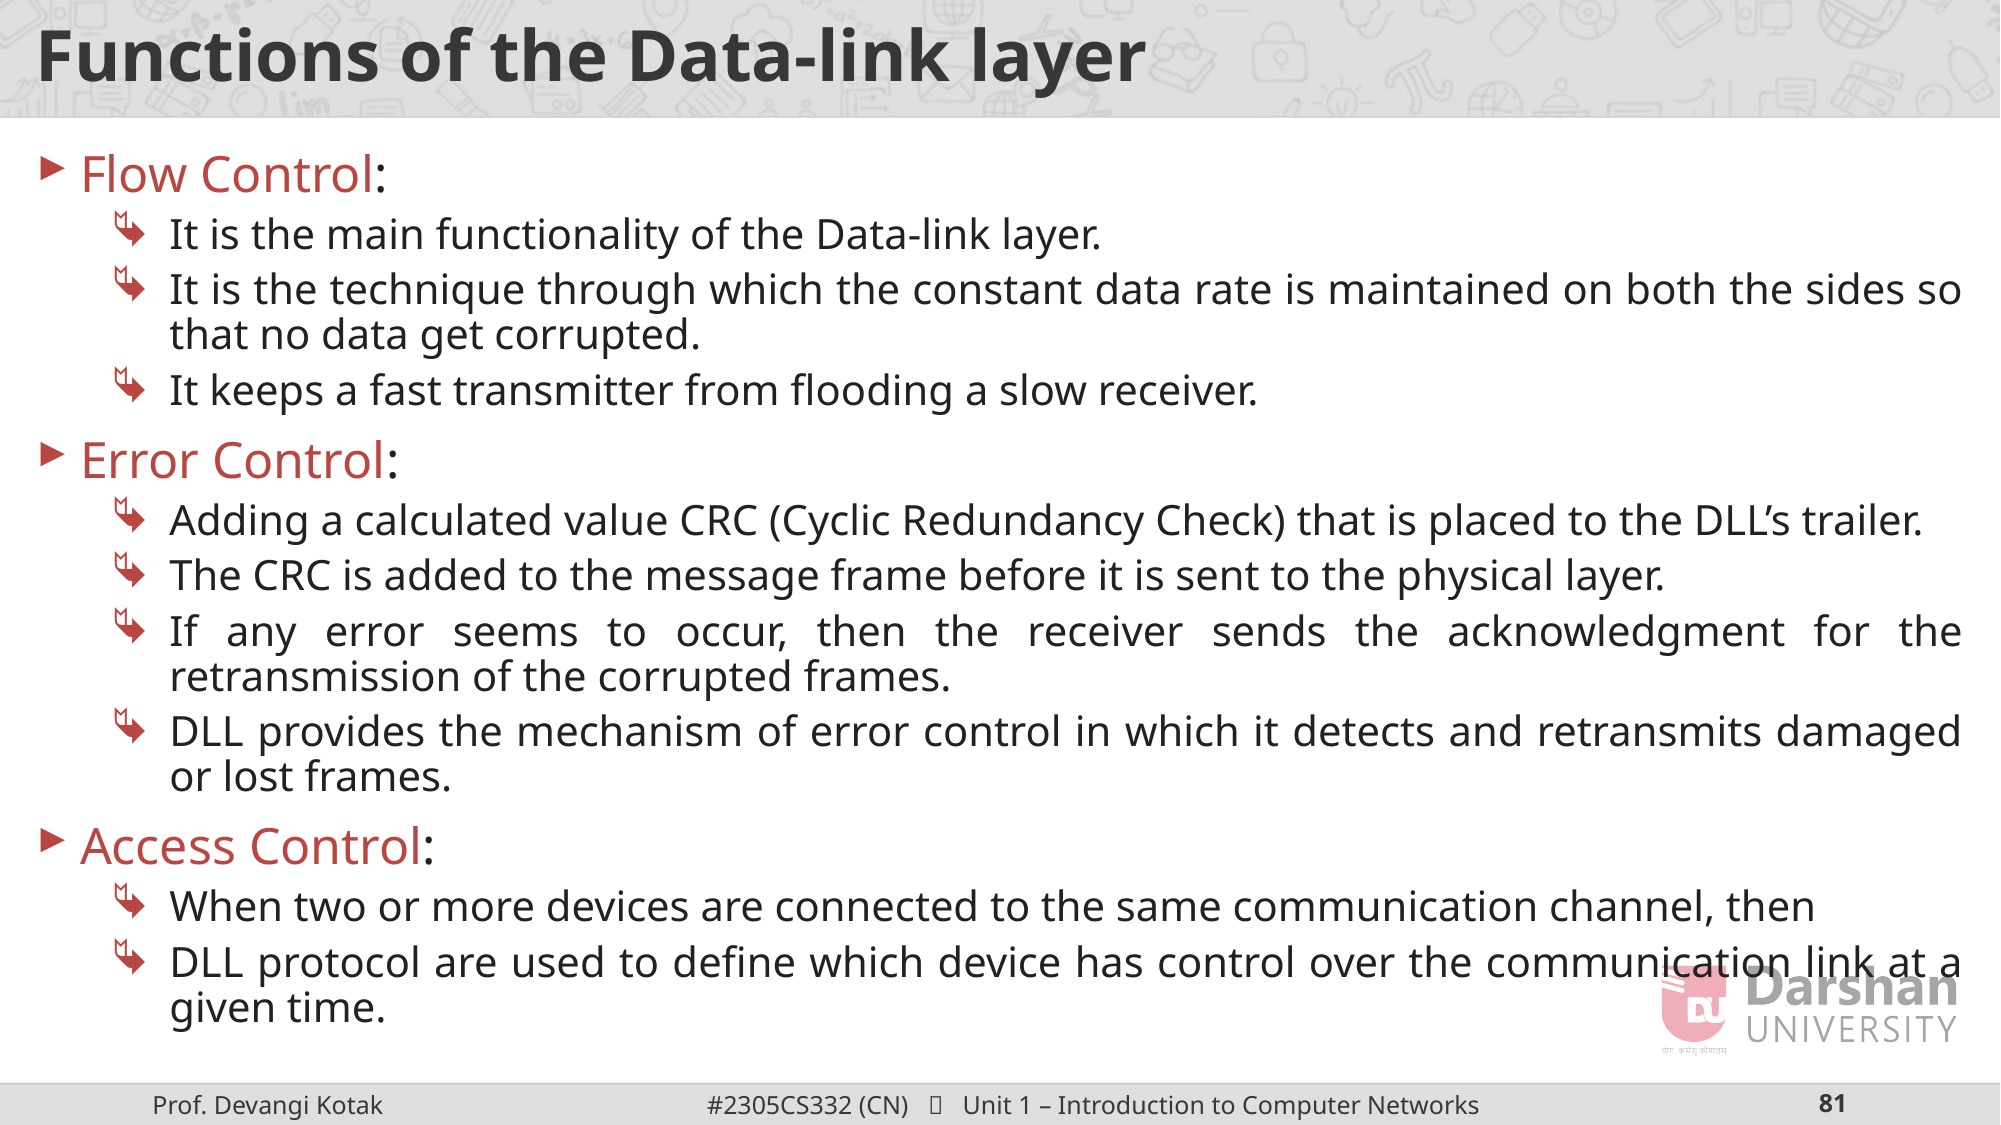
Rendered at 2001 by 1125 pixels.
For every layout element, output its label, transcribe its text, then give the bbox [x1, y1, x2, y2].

title Functions of the Data-link layer [0, 0, 2000, 117]
list Flow Control: It is the main functionality of the Data-link layer. It is the technique through which the constant data rate is maintained on both the sides so that no data get corrupted. It keeps a fast transmitter from flooding a slow receiver. Error Control: Adding a calculated value CRC (Cyclic Redundancy Check) that is placed to the DLL’s trailer. The CRC is added to the message frame before it is sent to the physical layer. If any error seems to occur, then the receiver sends the acknowledgment for the retransmission of the corrupted frames. DLL provides the mechanism of error control in which it detects and retransmits damaged or lost frames. Access Control: When two or more devices are connected to the same communication channel, then DLL protocol are used to define which device has control over the communication link at a given time. [21, 141, 1979, 1059]
